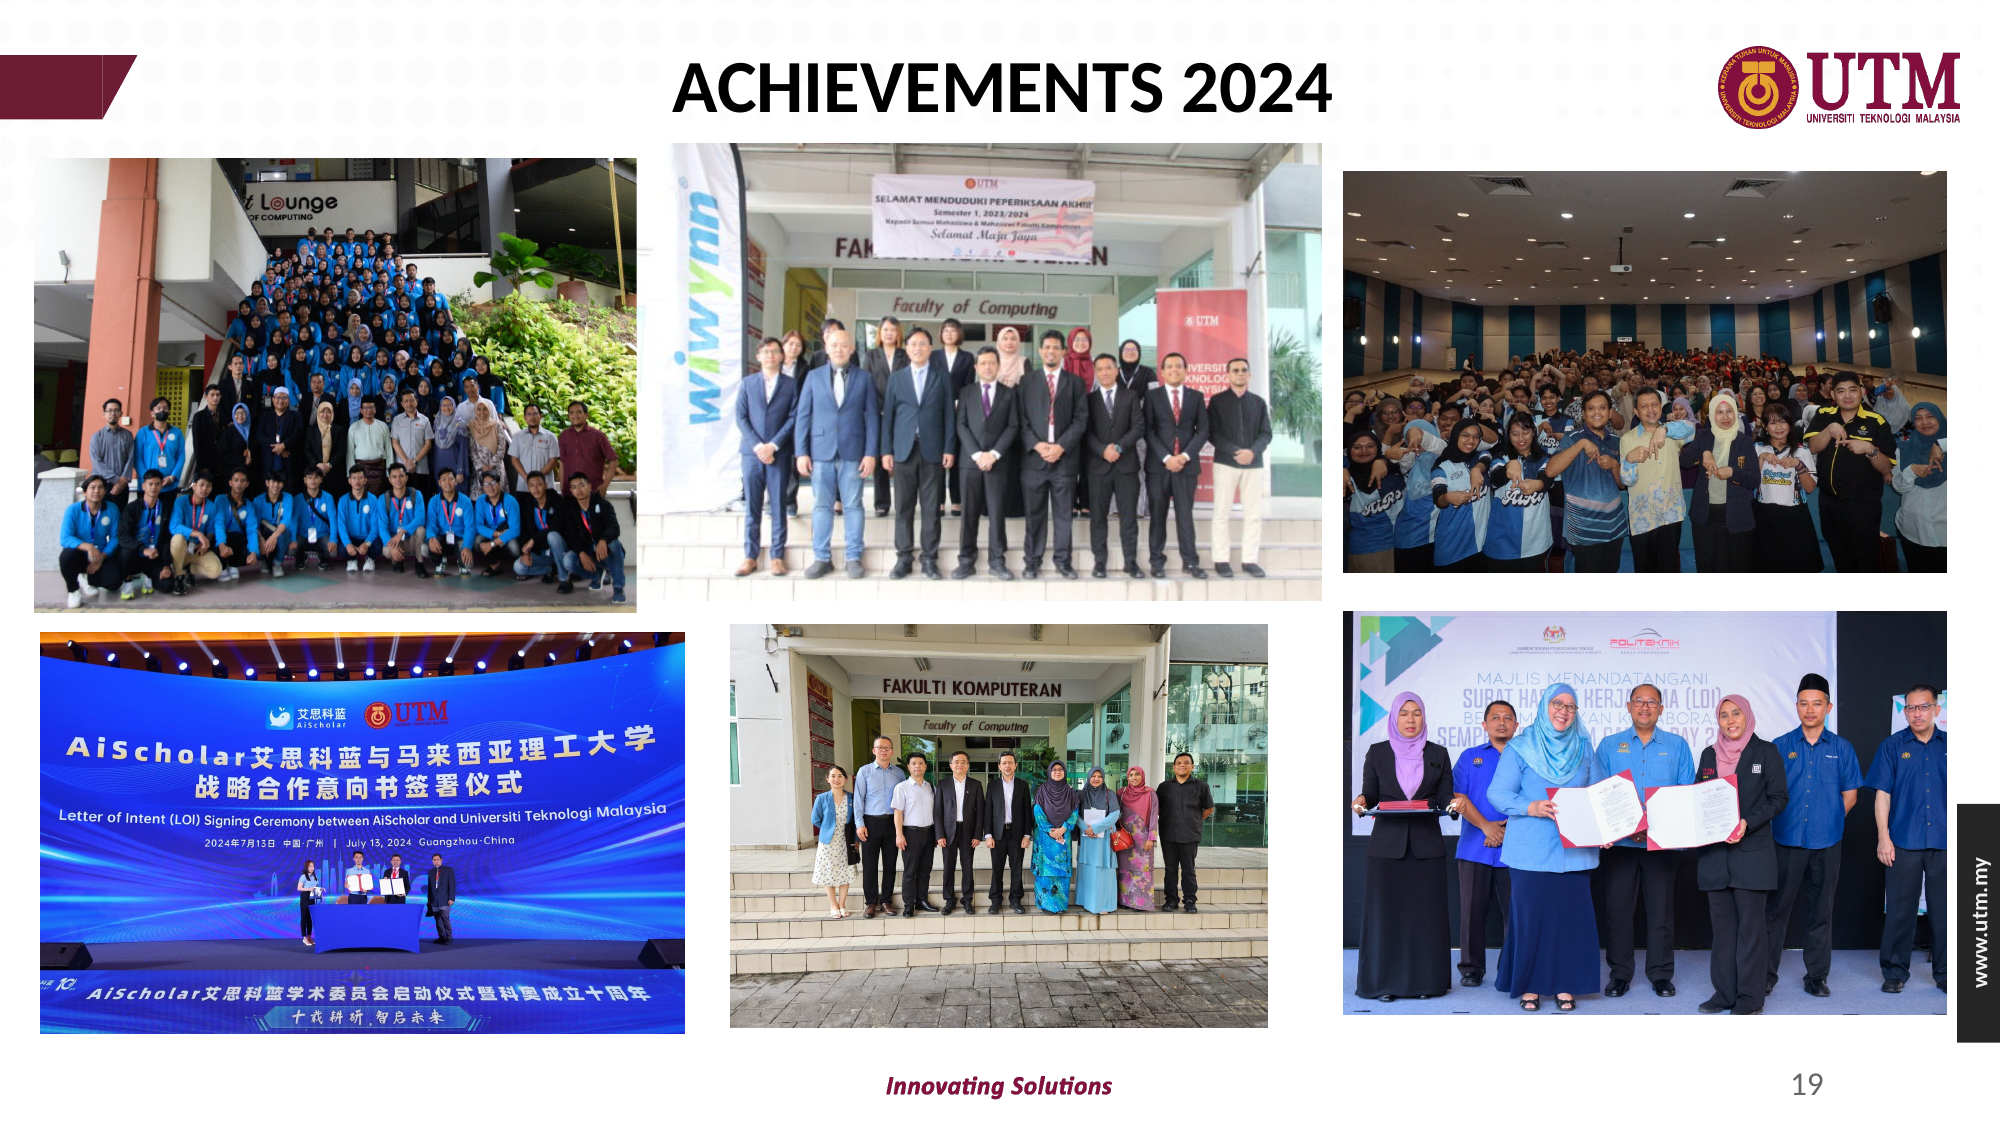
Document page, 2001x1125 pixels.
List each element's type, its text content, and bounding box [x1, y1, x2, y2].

text_box ACHIEVEMENTS 2024 HIGHLIGHTS [463, 29, 1543, 225]
picture [729, 624, 1268, 1028]
picture [40, 632, 685, 1034]
picture [1343, 611, 1947, 1015]
picture [838, 1075, 1159, 1100]
text_box 19 [1744, 1055, 1869, 1106]
picture [1, 0, 1982, 613]
